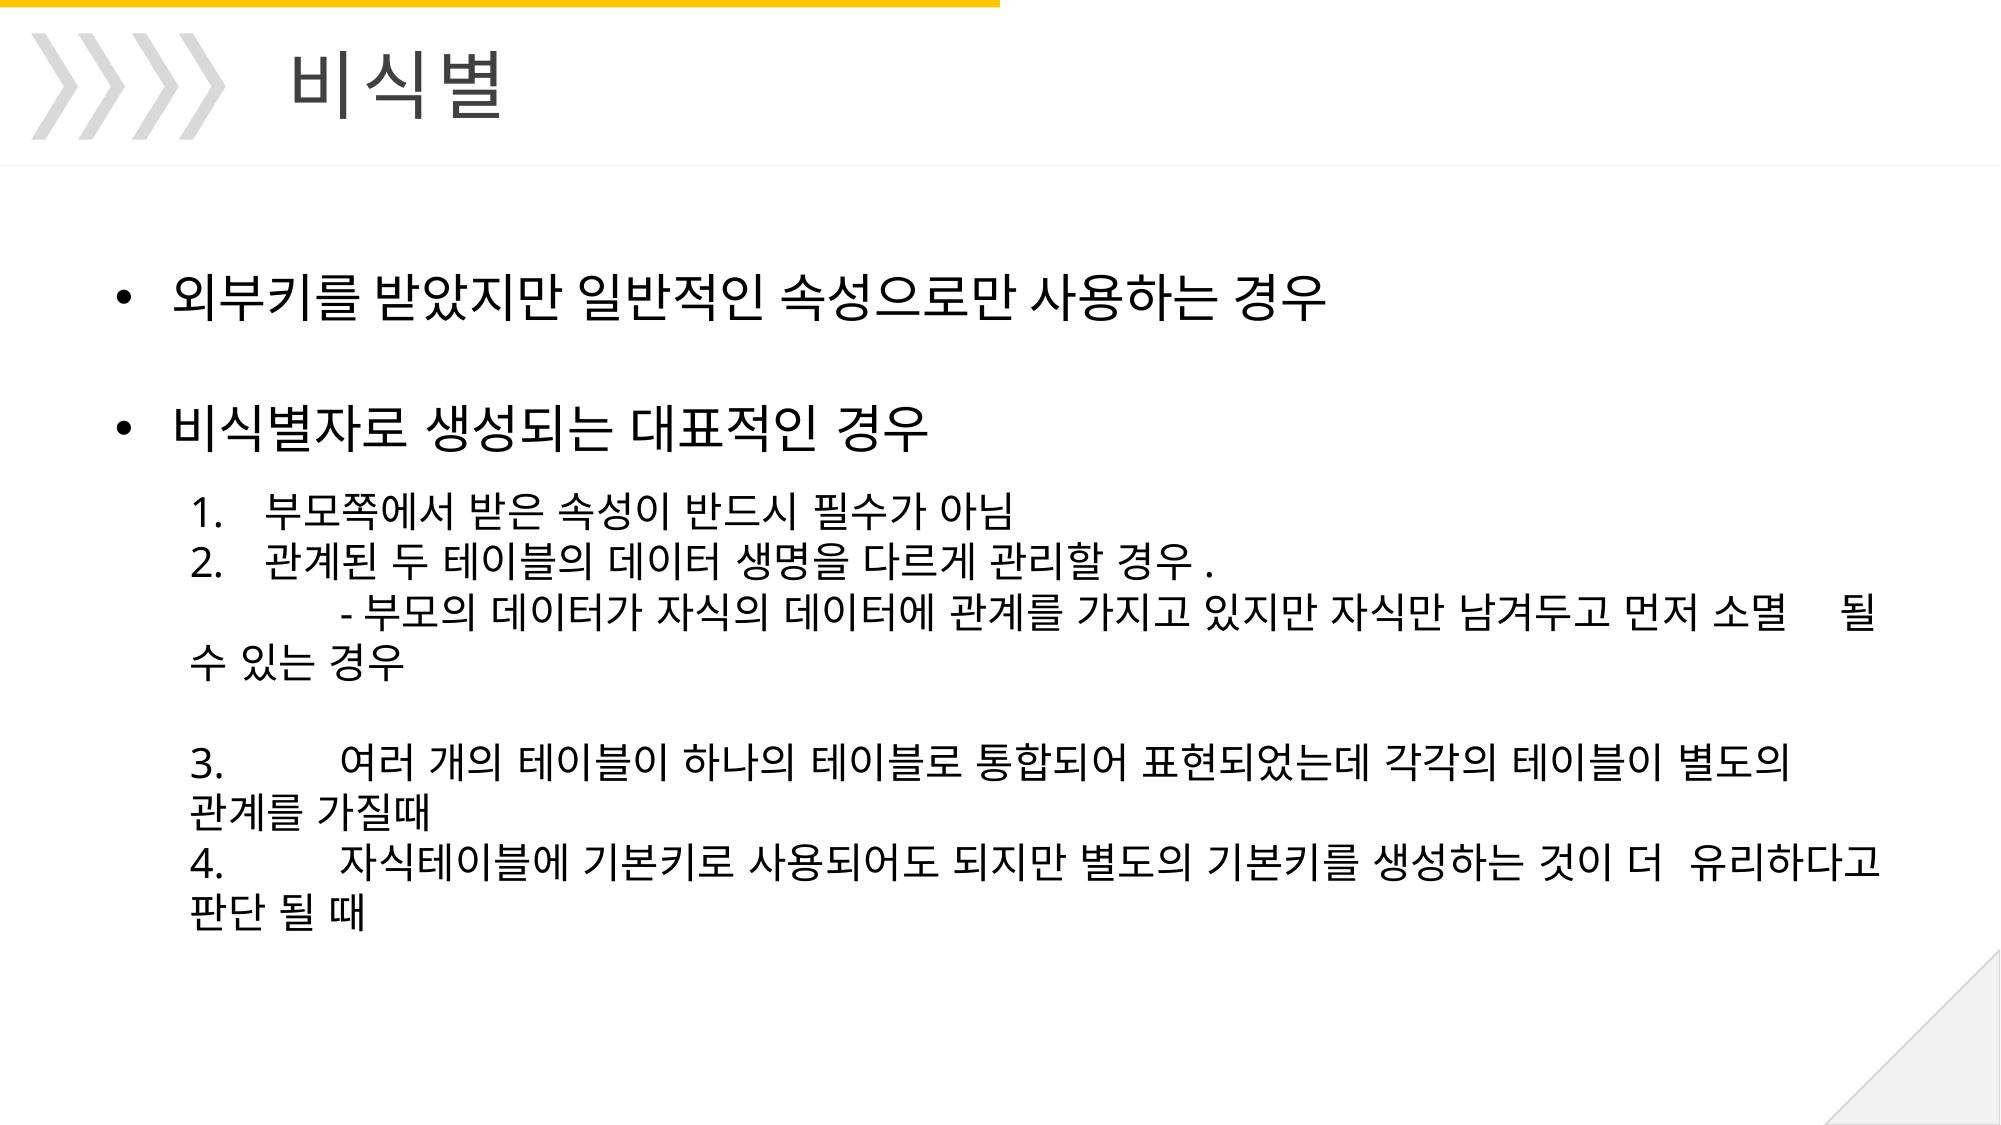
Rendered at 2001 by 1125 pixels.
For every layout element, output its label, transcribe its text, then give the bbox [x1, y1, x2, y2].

text_box 비식별 [272, 31, 640, 137]
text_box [131, 33, 226, 140]
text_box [31, 33, 125, 140]
text_box 외부키를 받았지만 일반적인 속성으로만 사용하는 경우 비식별자로 생성되는 대표적인 경우 부모쪽에서 받은 속성이 반드시 필수가 아님 관계된 두 테이블의 데이터 생명을 다르게 관리할 경우. -부모의 데이터가 자식의 데이터에 관계를 가지고 있지만 자식만 남겨두고 먼저 소멸 될 수 있는 경우 3. 여러 개의 테이블이 하나의 테이블로 통합되어 표현되었는데 각각의 테이블이 별도의 관계를 가질때 4. 자식테이블에 기본키로 사용되어도 되지만 별도의 기본키를 생성하는 것이 더 유리하다고 판단 될 때 [99, 257, 1900, 1001]
text_box [0, 0, 1001, 8]
